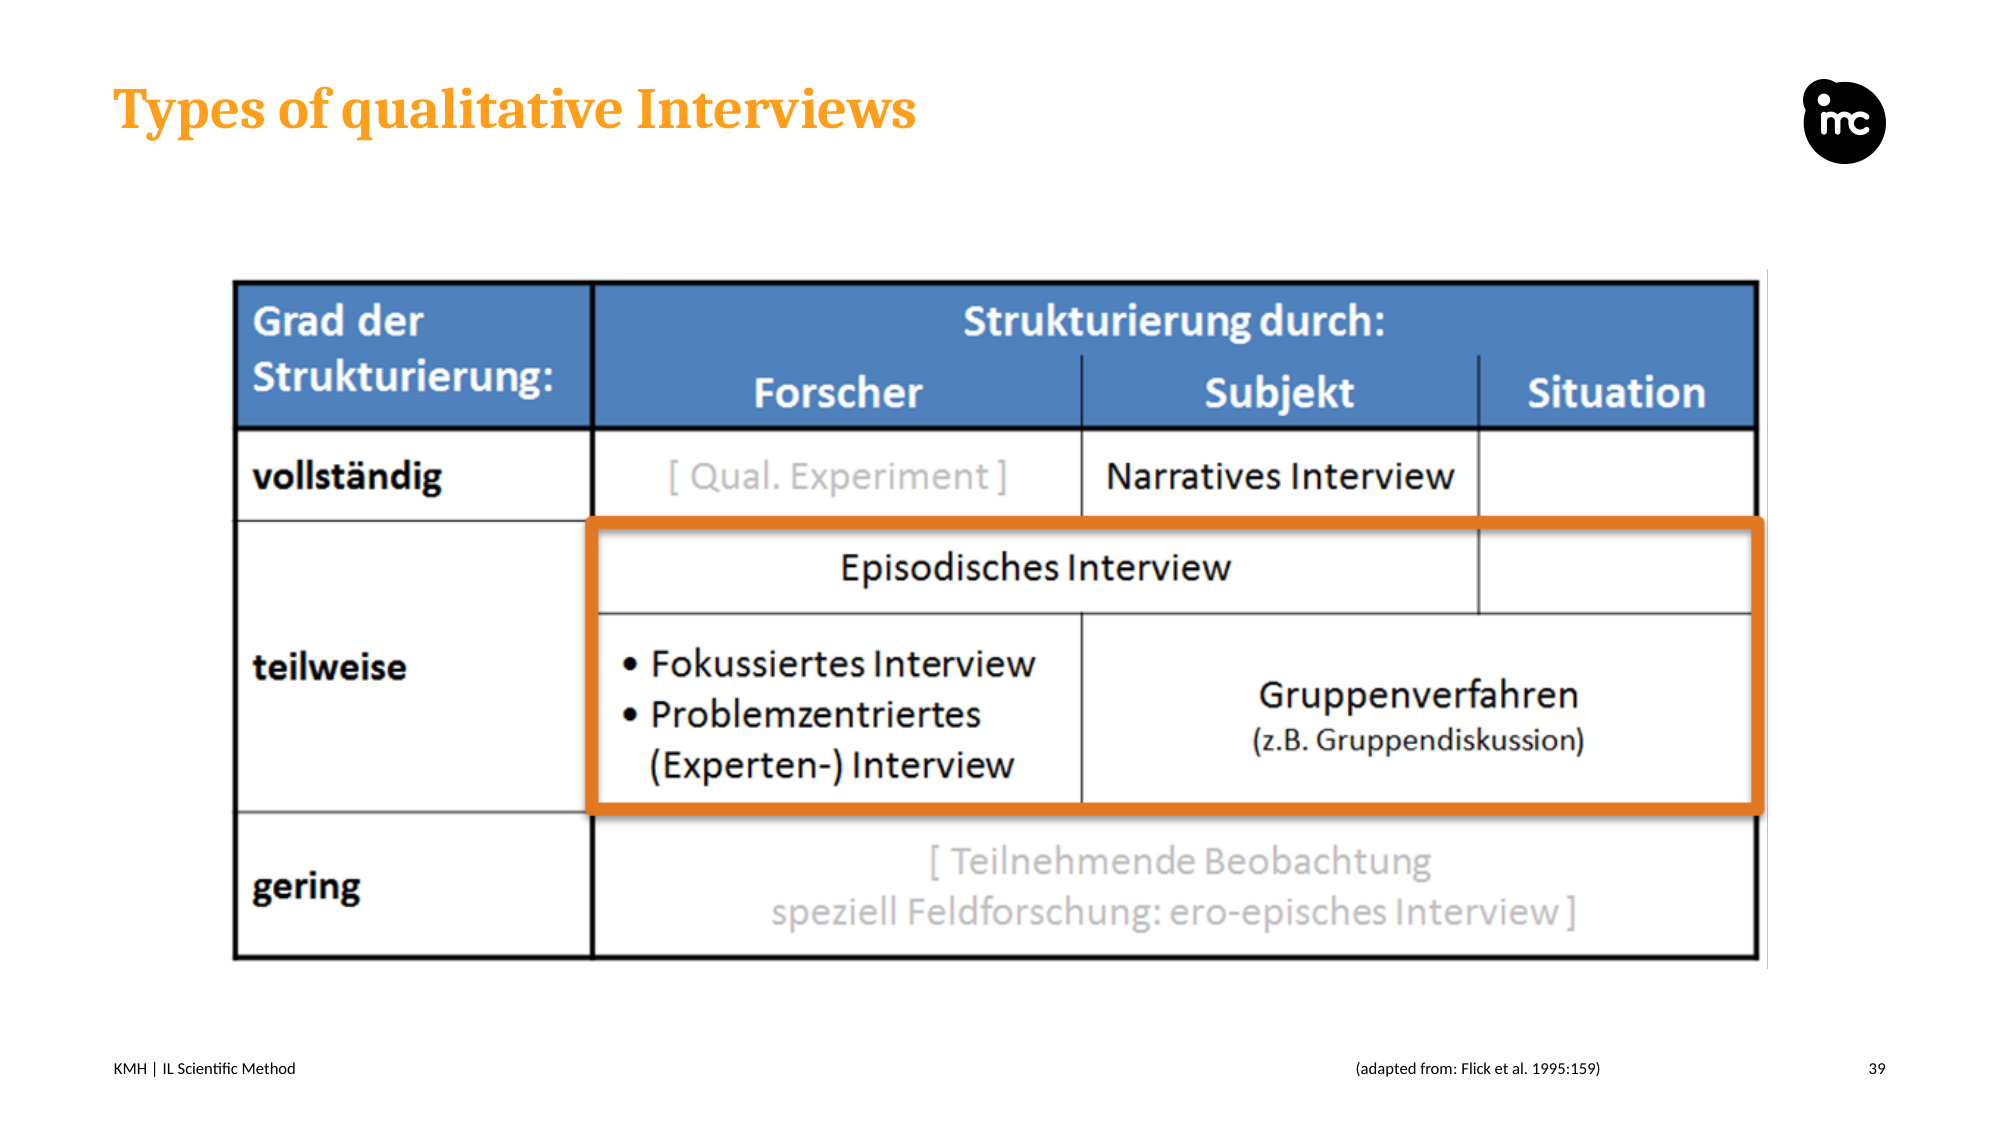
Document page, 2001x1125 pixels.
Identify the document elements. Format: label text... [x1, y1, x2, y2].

picture [1803, 79, 1886, 164]
footer KMH | IL Scientific Method [114, 1056, 953, 1080]
slide_number 39 [1803, 1056, 1886, 1080]
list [225, 269, 1775, 970]
slide_number (adapted from: Flick et al. 1995:159) [1177, 1056, 1780, 1080]
title Types of qualitative Interviews [114, 78, 1579, 209]
